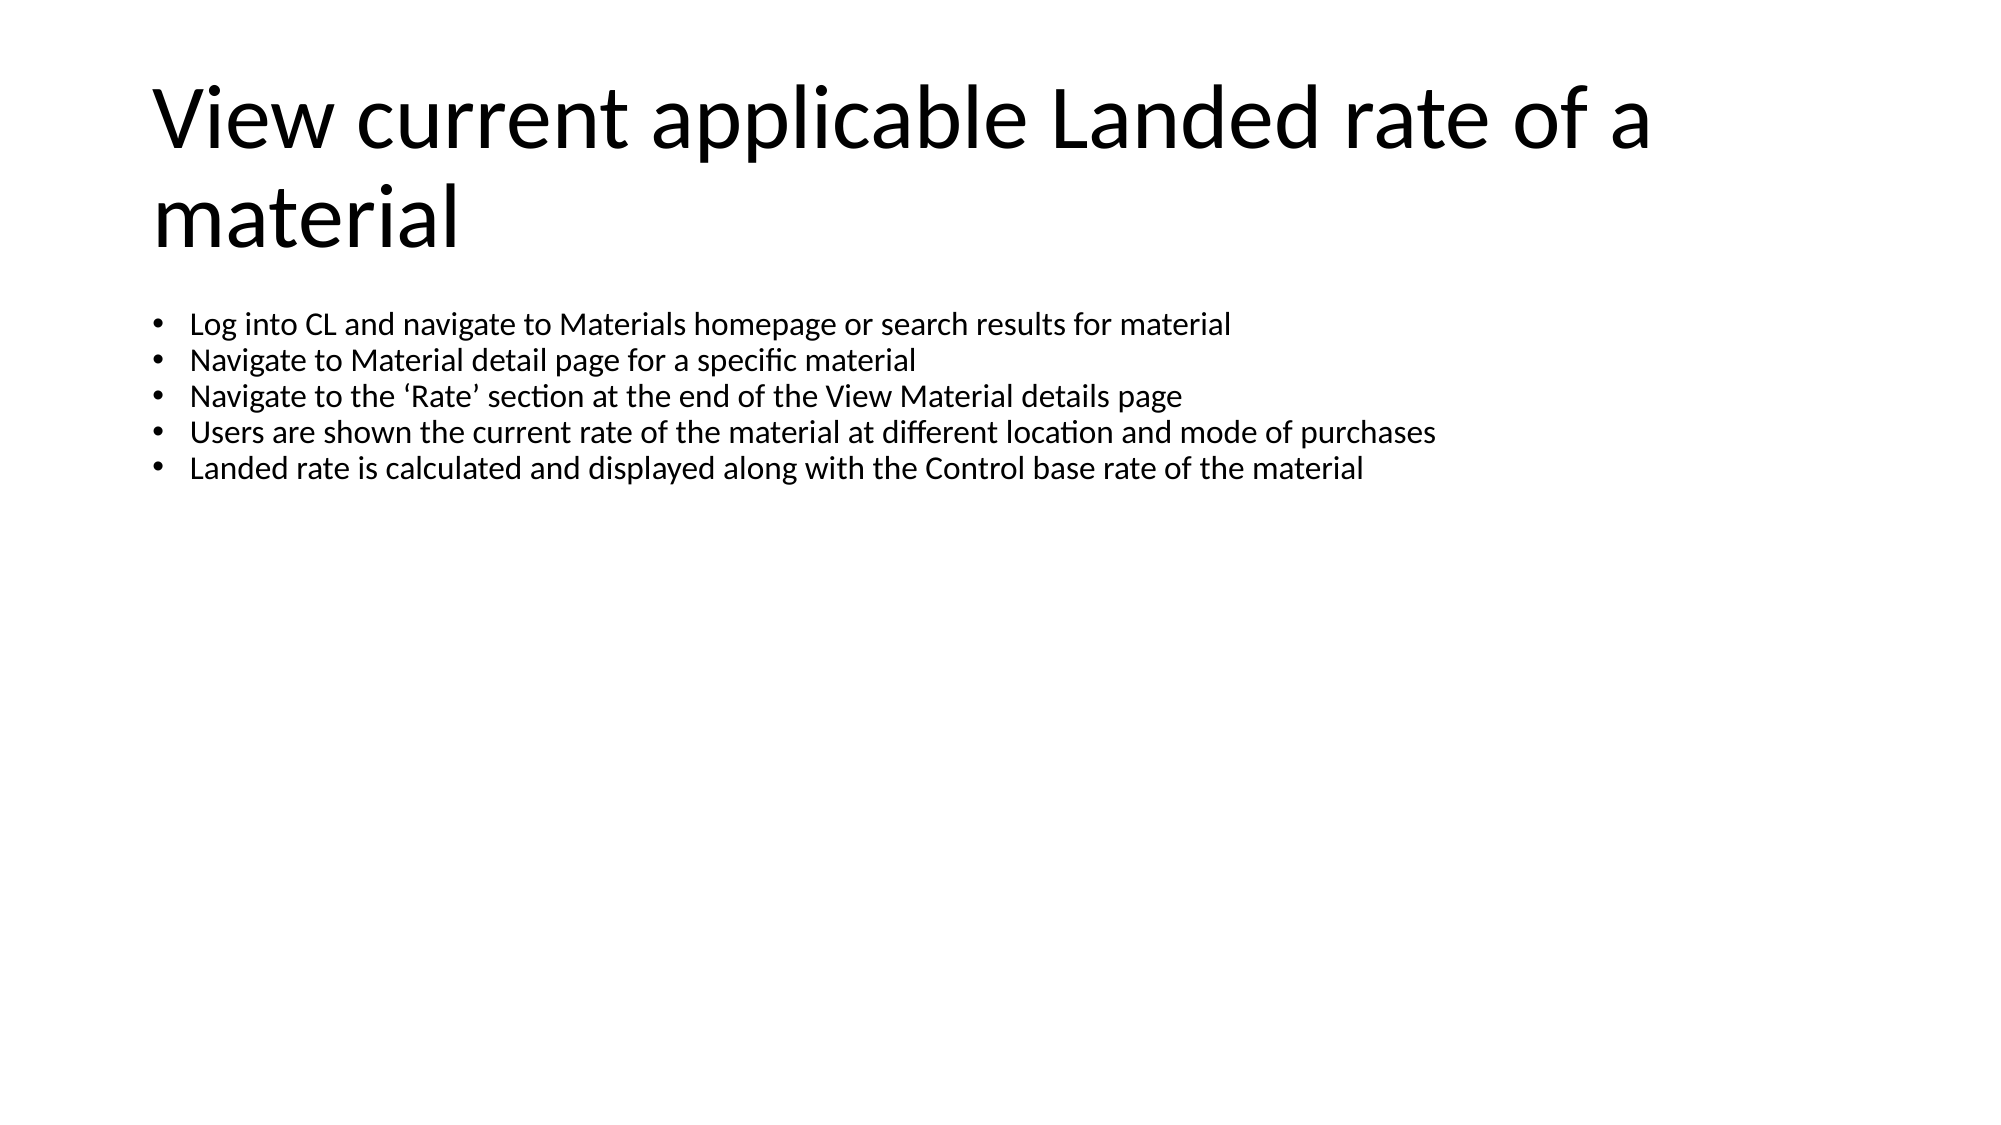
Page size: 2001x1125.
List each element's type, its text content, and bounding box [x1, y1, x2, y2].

list Log into CL and navigate to Materials homepage or search results for material Navigate to Material detail page for a specific material Navigate to the ‘Rate’ section at the end of the View Material details page Users are shown the current rate of the material at different location and mode of purchases Landed rate is calculated and displayed along with the Control base rate of the material [137, 299, 1863, 1014]
title View current applicable Landed rate of a material [137, 59, 1863, 278]
